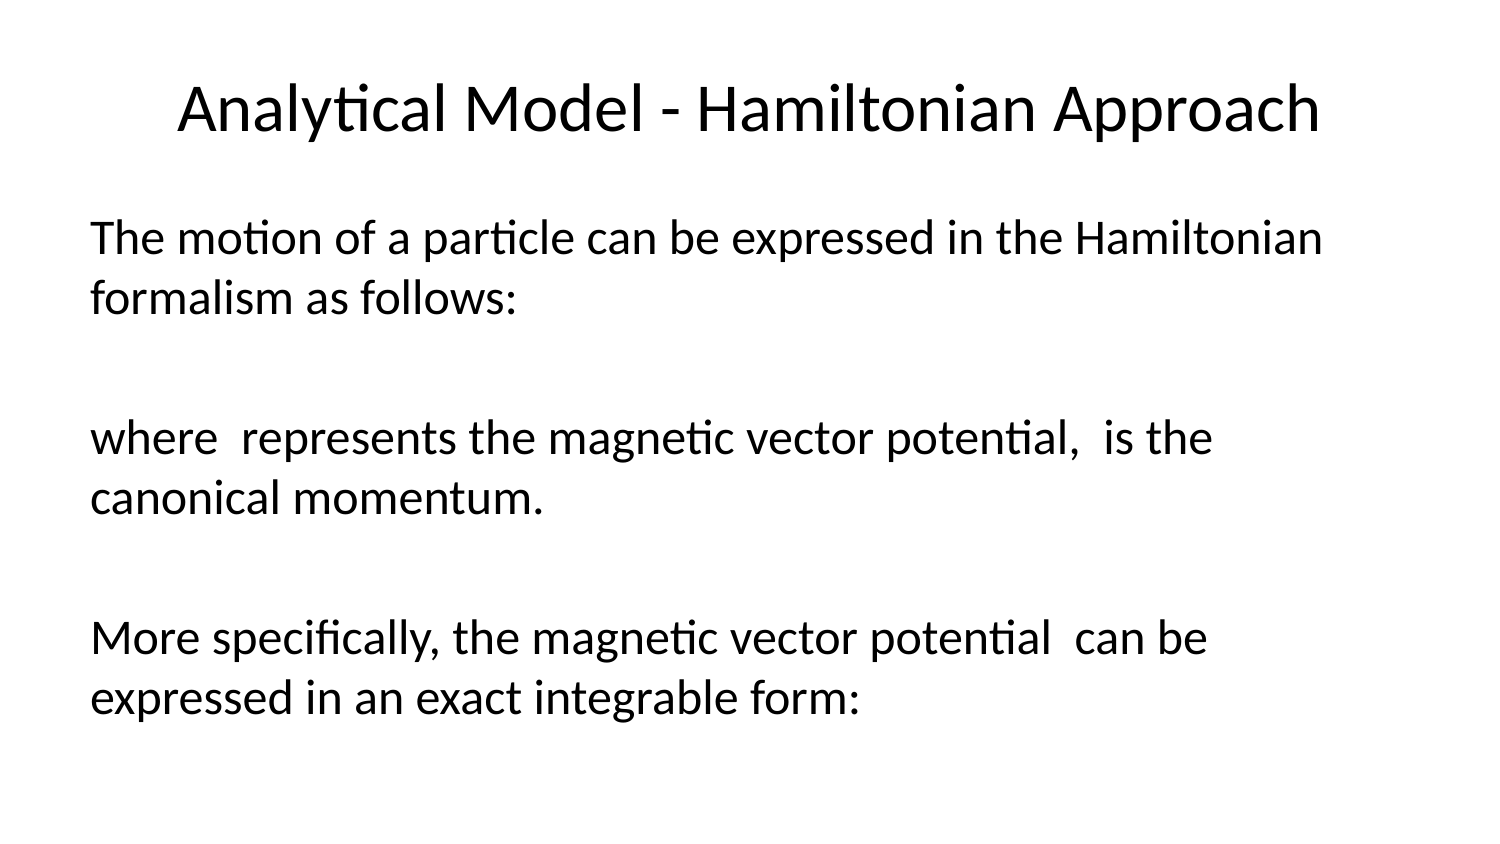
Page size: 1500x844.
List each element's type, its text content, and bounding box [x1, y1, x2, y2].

title Analytical Model - Hamiltonian Approach [75, 33, 1425, 175]
